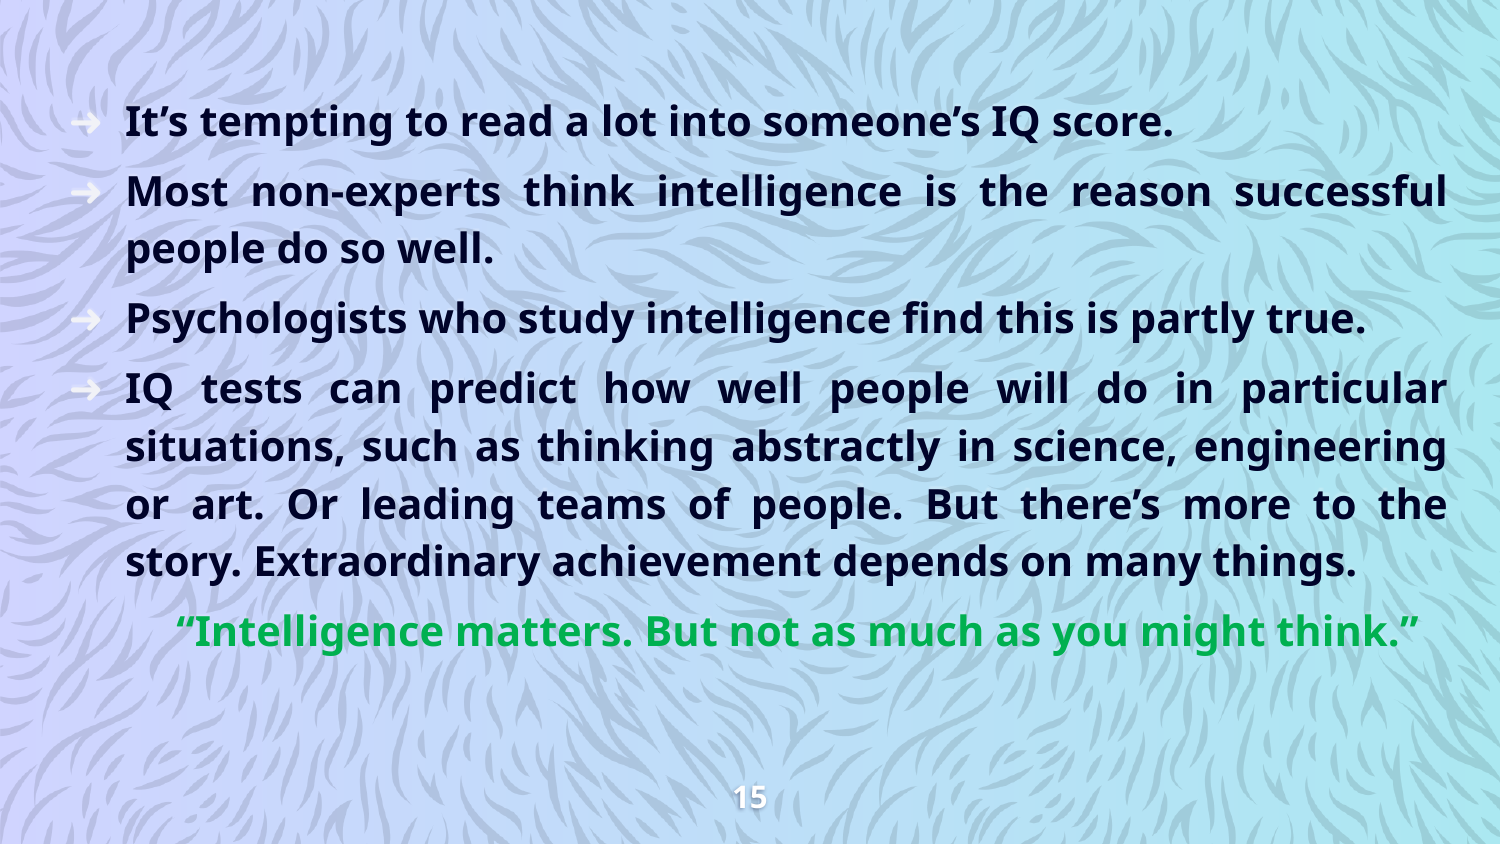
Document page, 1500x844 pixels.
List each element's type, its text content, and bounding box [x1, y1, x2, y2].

list It’s tempting to read a lot into someone’s IQ score. Most non-experts think intelligence is the reason successful people do so well. Psychologists who study intelligence find this is partly true. IQ tests can predict how well people will do in particular situations, such as thinking abstractly in science, engineering or art. Or leading teams of people. But there’s more to the story. Extraordinary achievement depends on many things. “Intelligence matters. But not as much as you might think.” [50, 87, 1449, 806]
picture [0, 0, 1500, 844]
slide_number 15 [705, 766, 795, 832]
